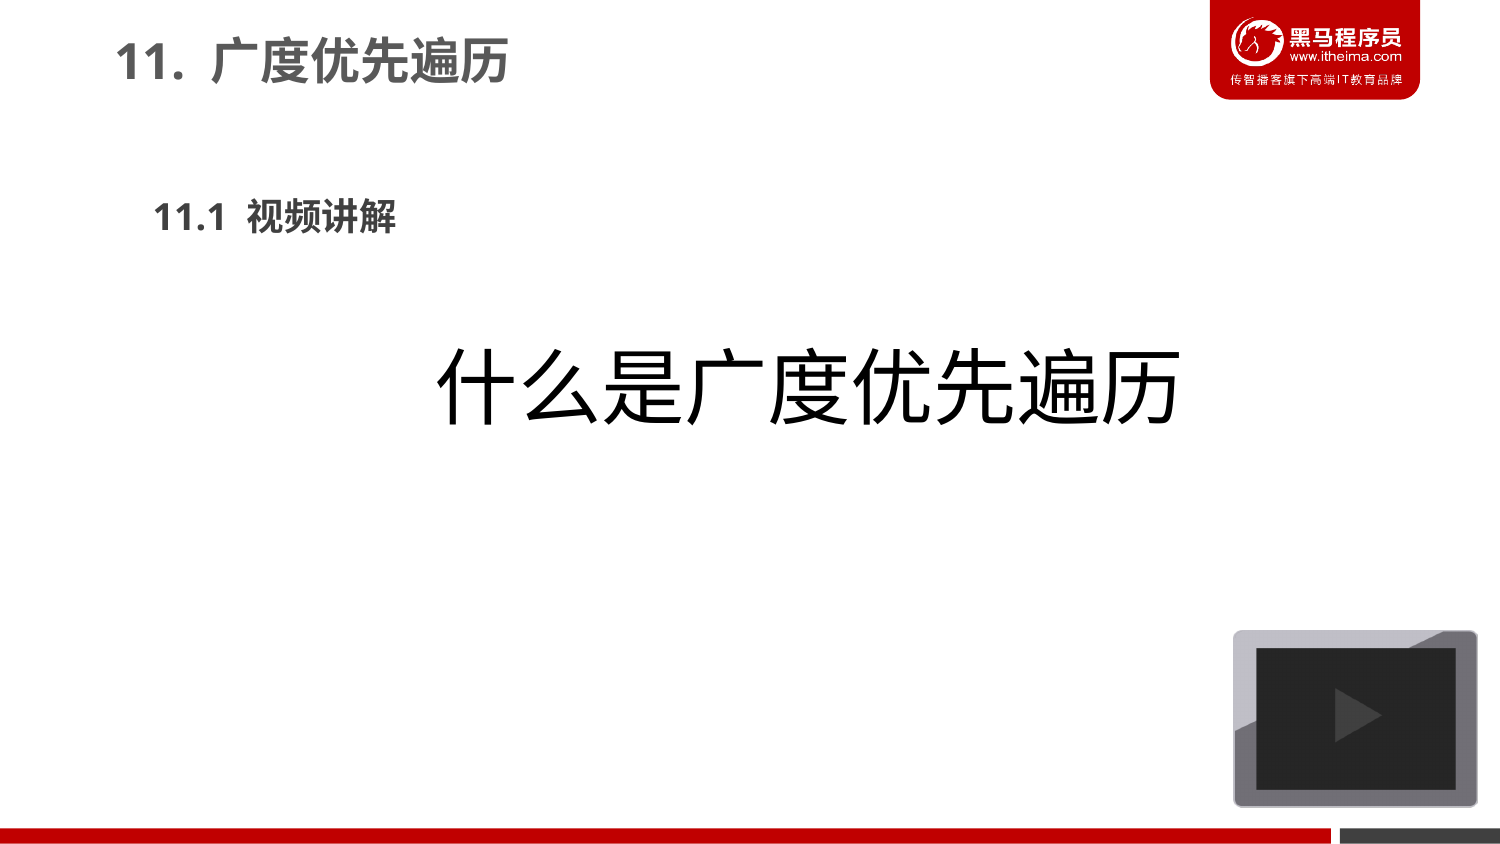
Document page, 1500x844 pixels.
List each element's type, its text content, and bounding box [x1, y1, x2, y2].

picture [1232, 630, 1478, 809]
text_box 什么是广度优先遍历 [242, 327, 1377, 443]
text_box 11. 广度优先遍历 [103, 0, 987, 130]
picture [1212, 8, 1421, 94]
text_box 11.1 视频讲解 [138, 185, 715, 246]
